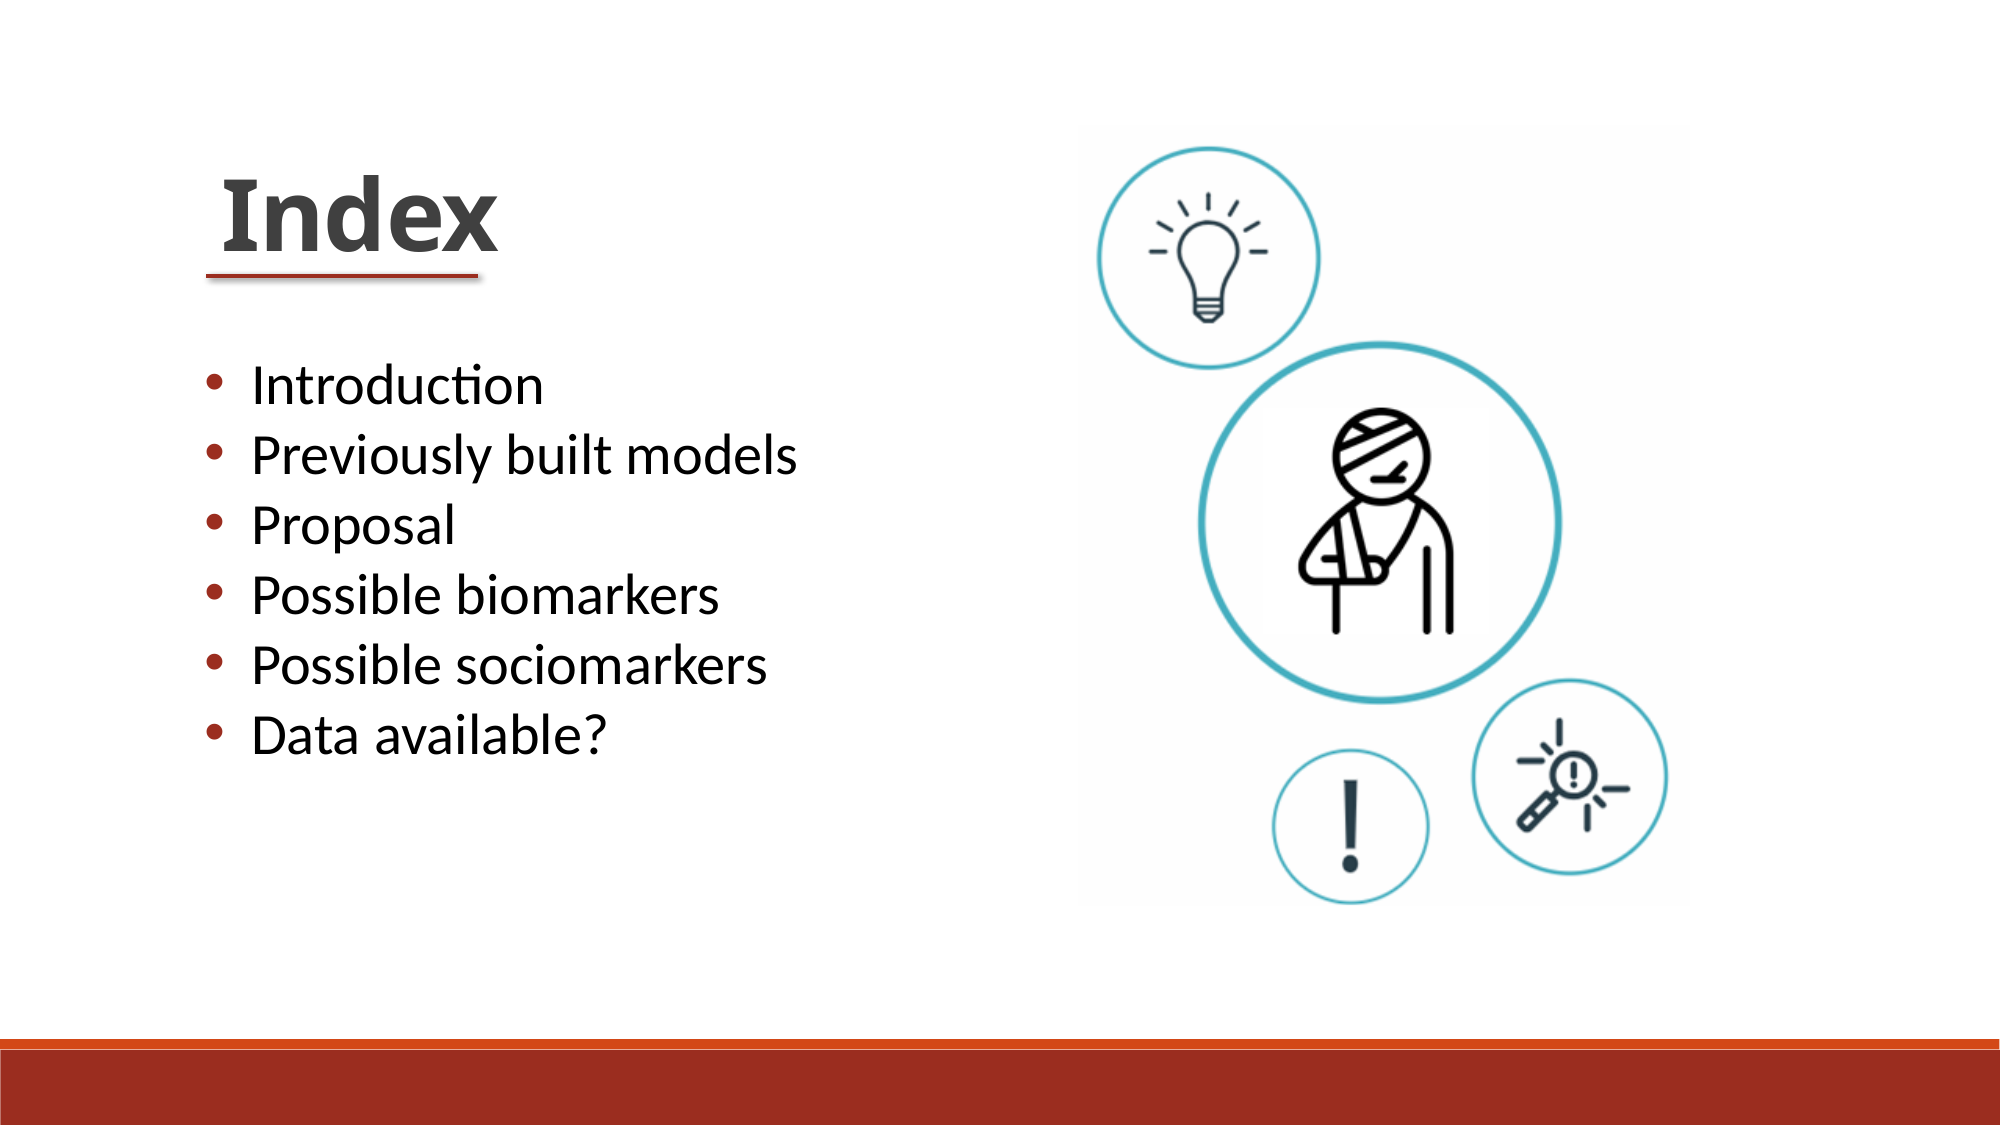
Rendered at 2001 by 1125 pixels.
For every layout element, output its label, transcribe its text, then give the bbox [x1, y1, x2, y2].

title Index [206, 42, 1857, 280]
picture [1077, 124, 1690, 928]
text_box Introduction Previously built models Proposal Possible biomarkers Possible sociomarkers Data available? [189, 338, 1000, 819]
